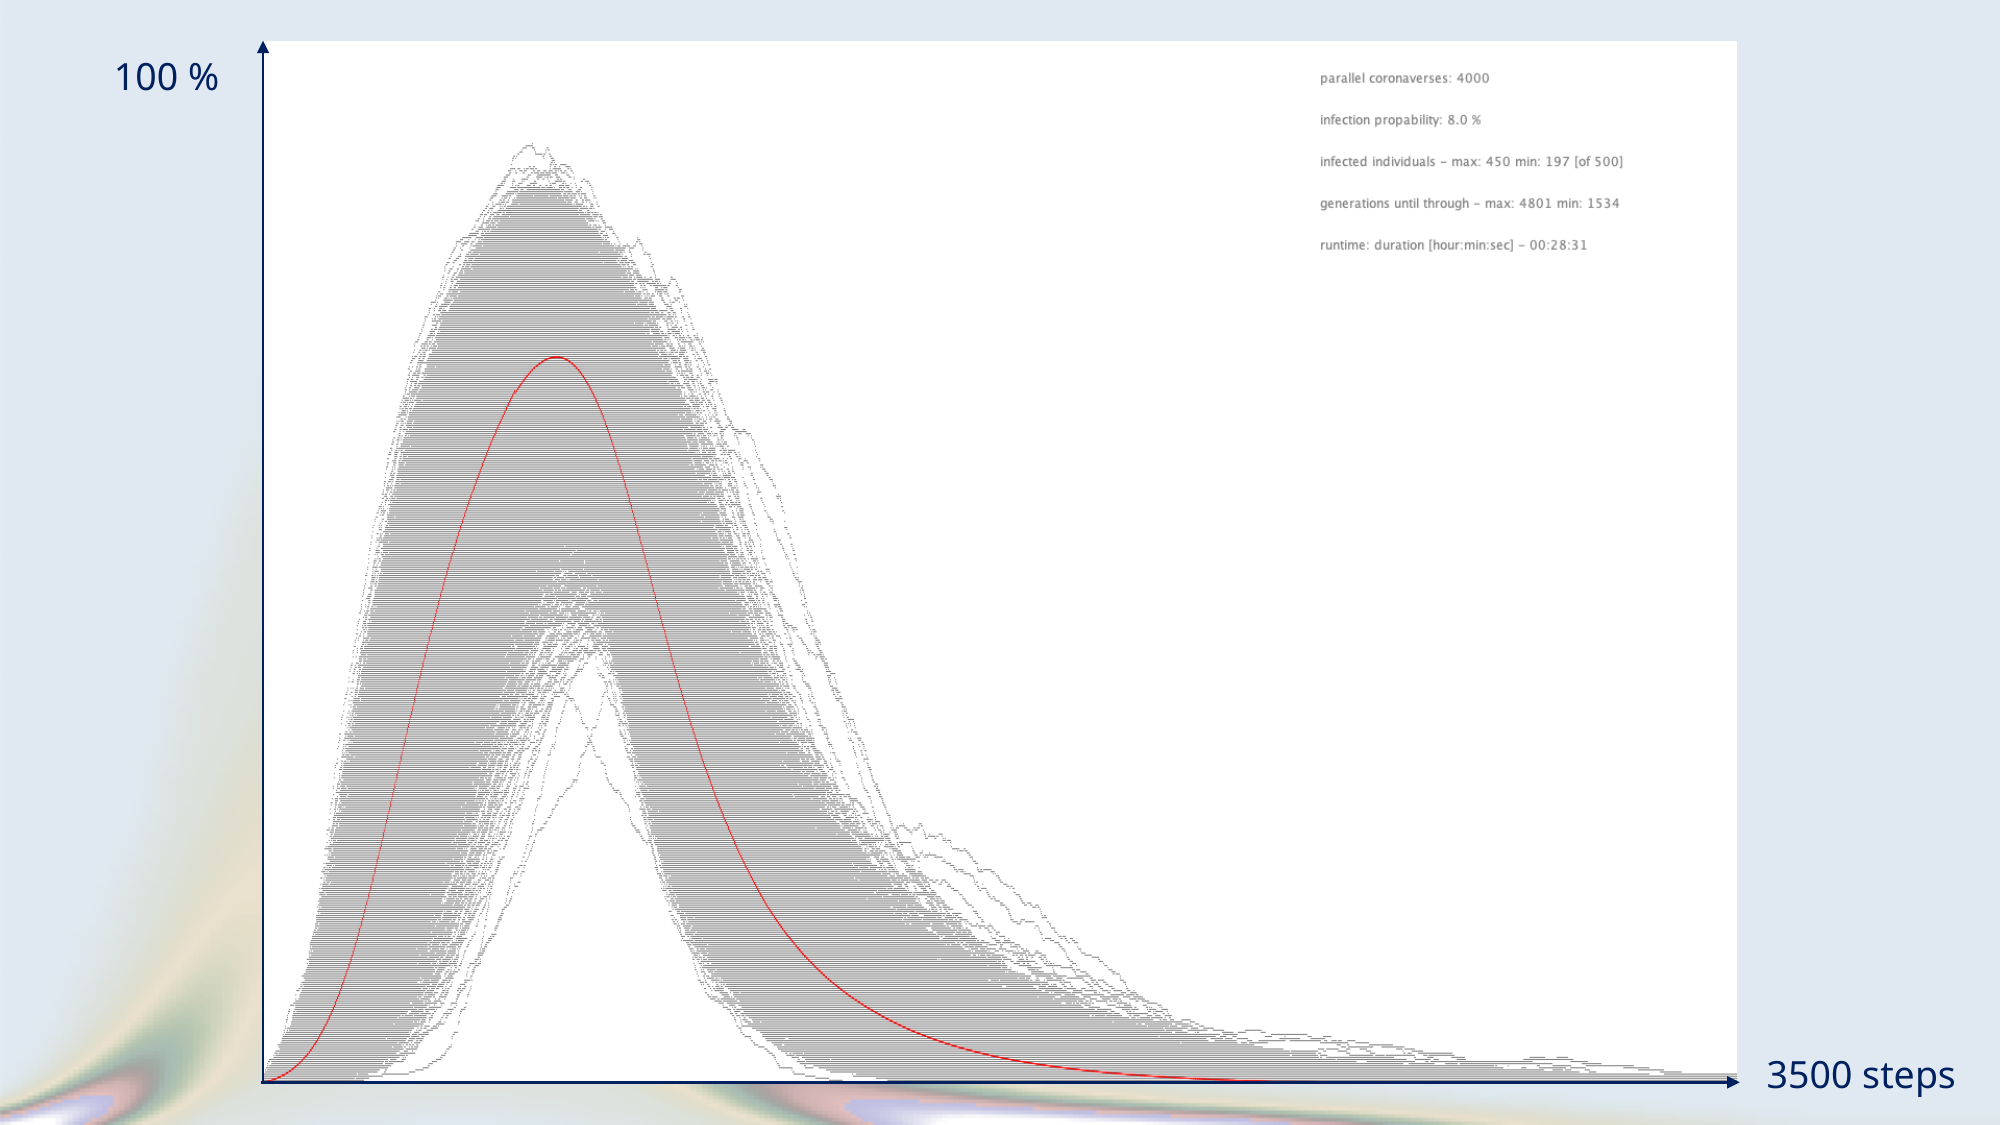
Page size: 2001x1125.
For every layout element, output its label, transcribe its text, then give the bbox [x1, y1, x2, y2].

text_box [101, 40, 1740, 1083]
text_box 3500 steps [1751, 1043, 1972, 1104]
